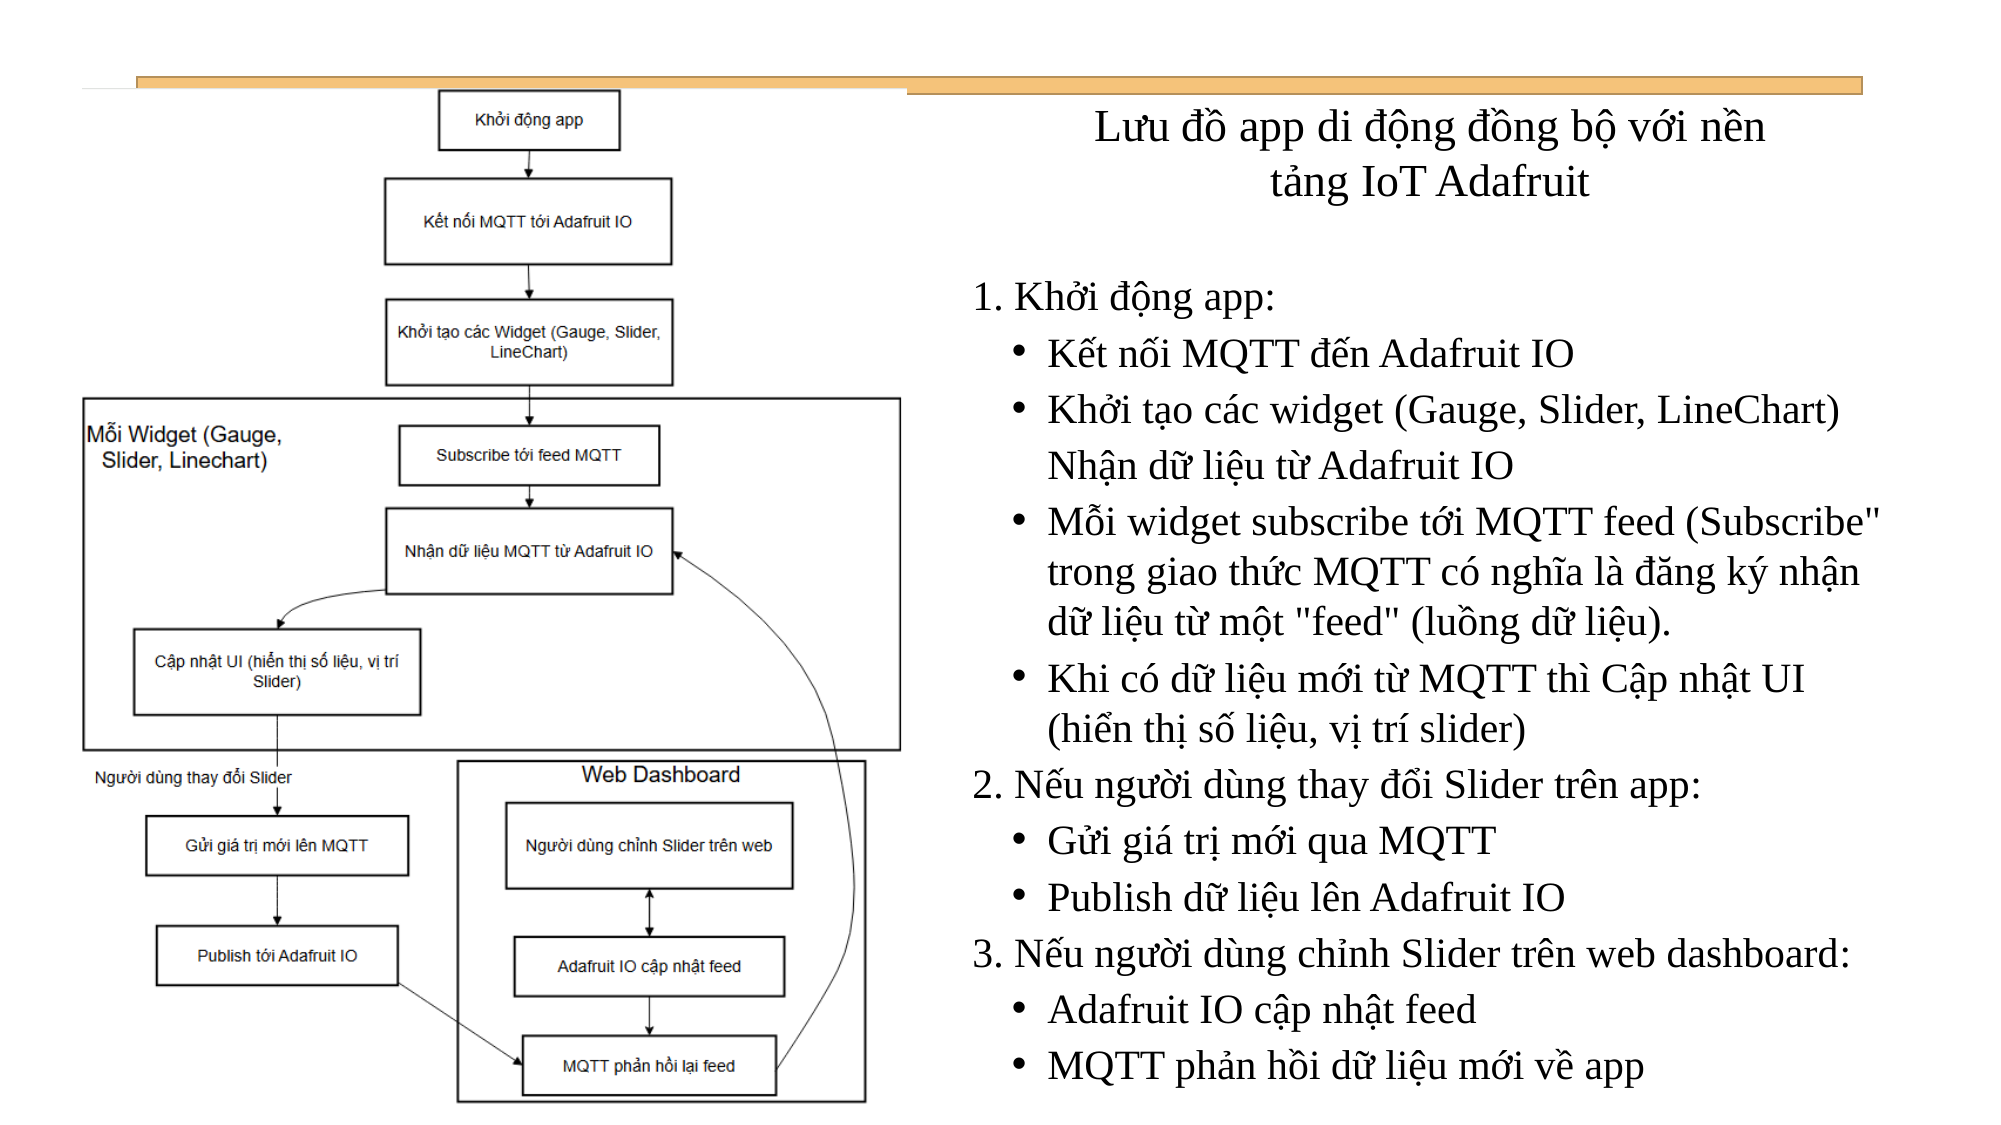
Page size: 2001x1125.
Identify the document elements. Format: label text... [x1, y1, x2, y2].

text_box Lưu đồ app di động đồng bộ với nền tảng IoT Adafruit [1070, 88, 1792, 214]
picture [82, 88, 907, 1107]
text_box 1. Khởi động app: Kết nối MQTT đến Adafruit IO Khởi tạo các widget (Gauge, Slider, LineChart) Nhận dữ liệu từ Adafruit IO Mỗi widget subscribe tới MQTT feed (Subscribe" trong giao thức MQTT có nghĩa là đăng ký nhận dữ liệu từ một "feed" (luồng dữ liệu). Khi có dữ liệu mới từ MQTT thì Cập nhật UI (hiển thị số liệu, vị trí slider) 2. Nếu người dùng thay đổi Slider trên app: Gửi giá trị mới qua MQTT Publish dữ liệu lên Adafruit IO 3. Nếu người dùng chỉnh Slider trên web dashboard: Adafruit IO cập nhật feed MQTT phản hồi dữ liệu mới về app [957, 261, 1917, 1125]
